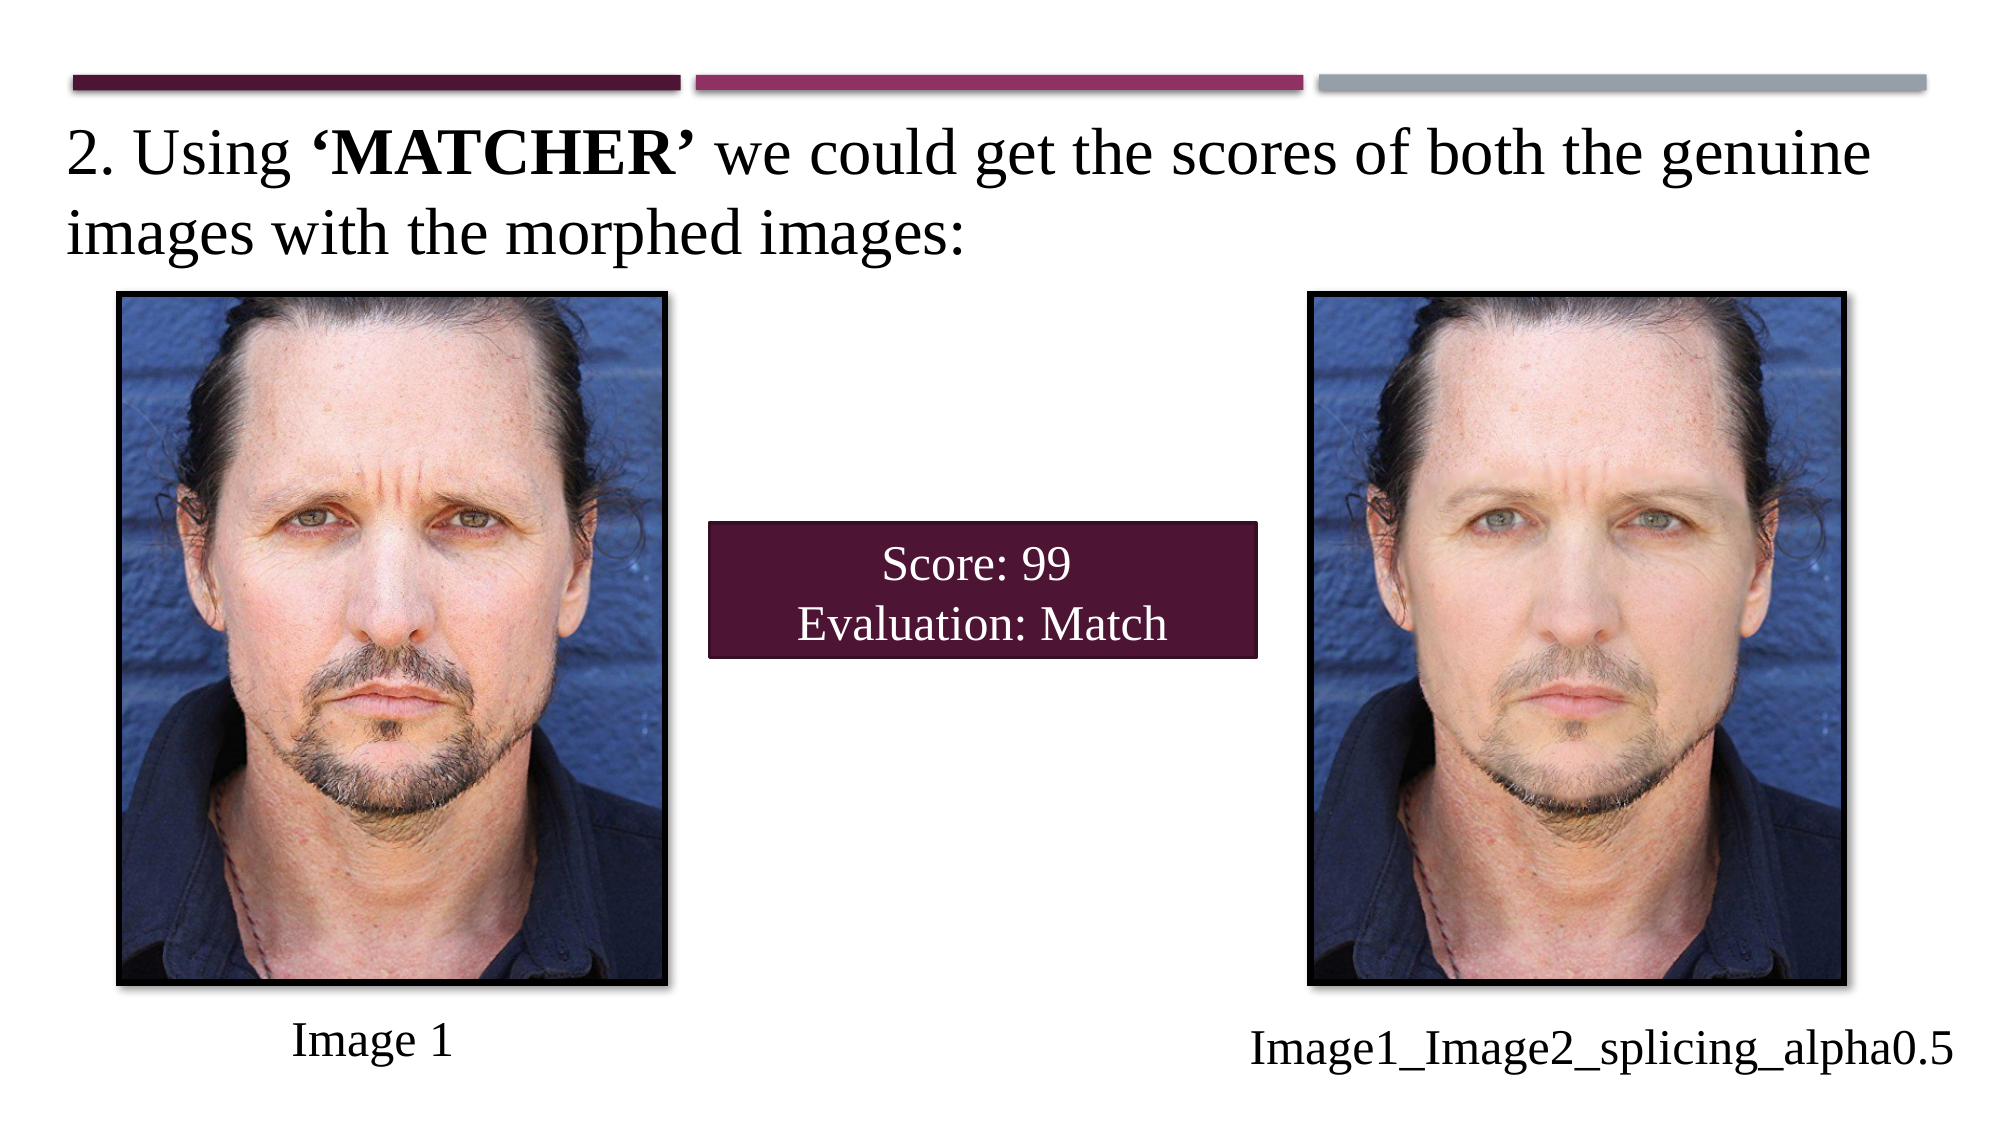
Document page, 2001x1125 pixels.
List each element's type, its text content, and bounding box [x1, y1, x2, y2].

text_box Image1_Image2_splicing_alpha0.5 [1234, 1007, 1999, 1082]
text_box Image 1 [276, 999, 477, 1074]
text_box Score: 99 Evaluation: Match [708, 521, 1258, 659]
text_box 2. Using ‘MATCHER’ we could get the scores of both the genuine images with the morphed images: [51, 100, 1957, 276]
picture [121, 296, 663, 980]
picture [1313, 296, 1842, 980]
